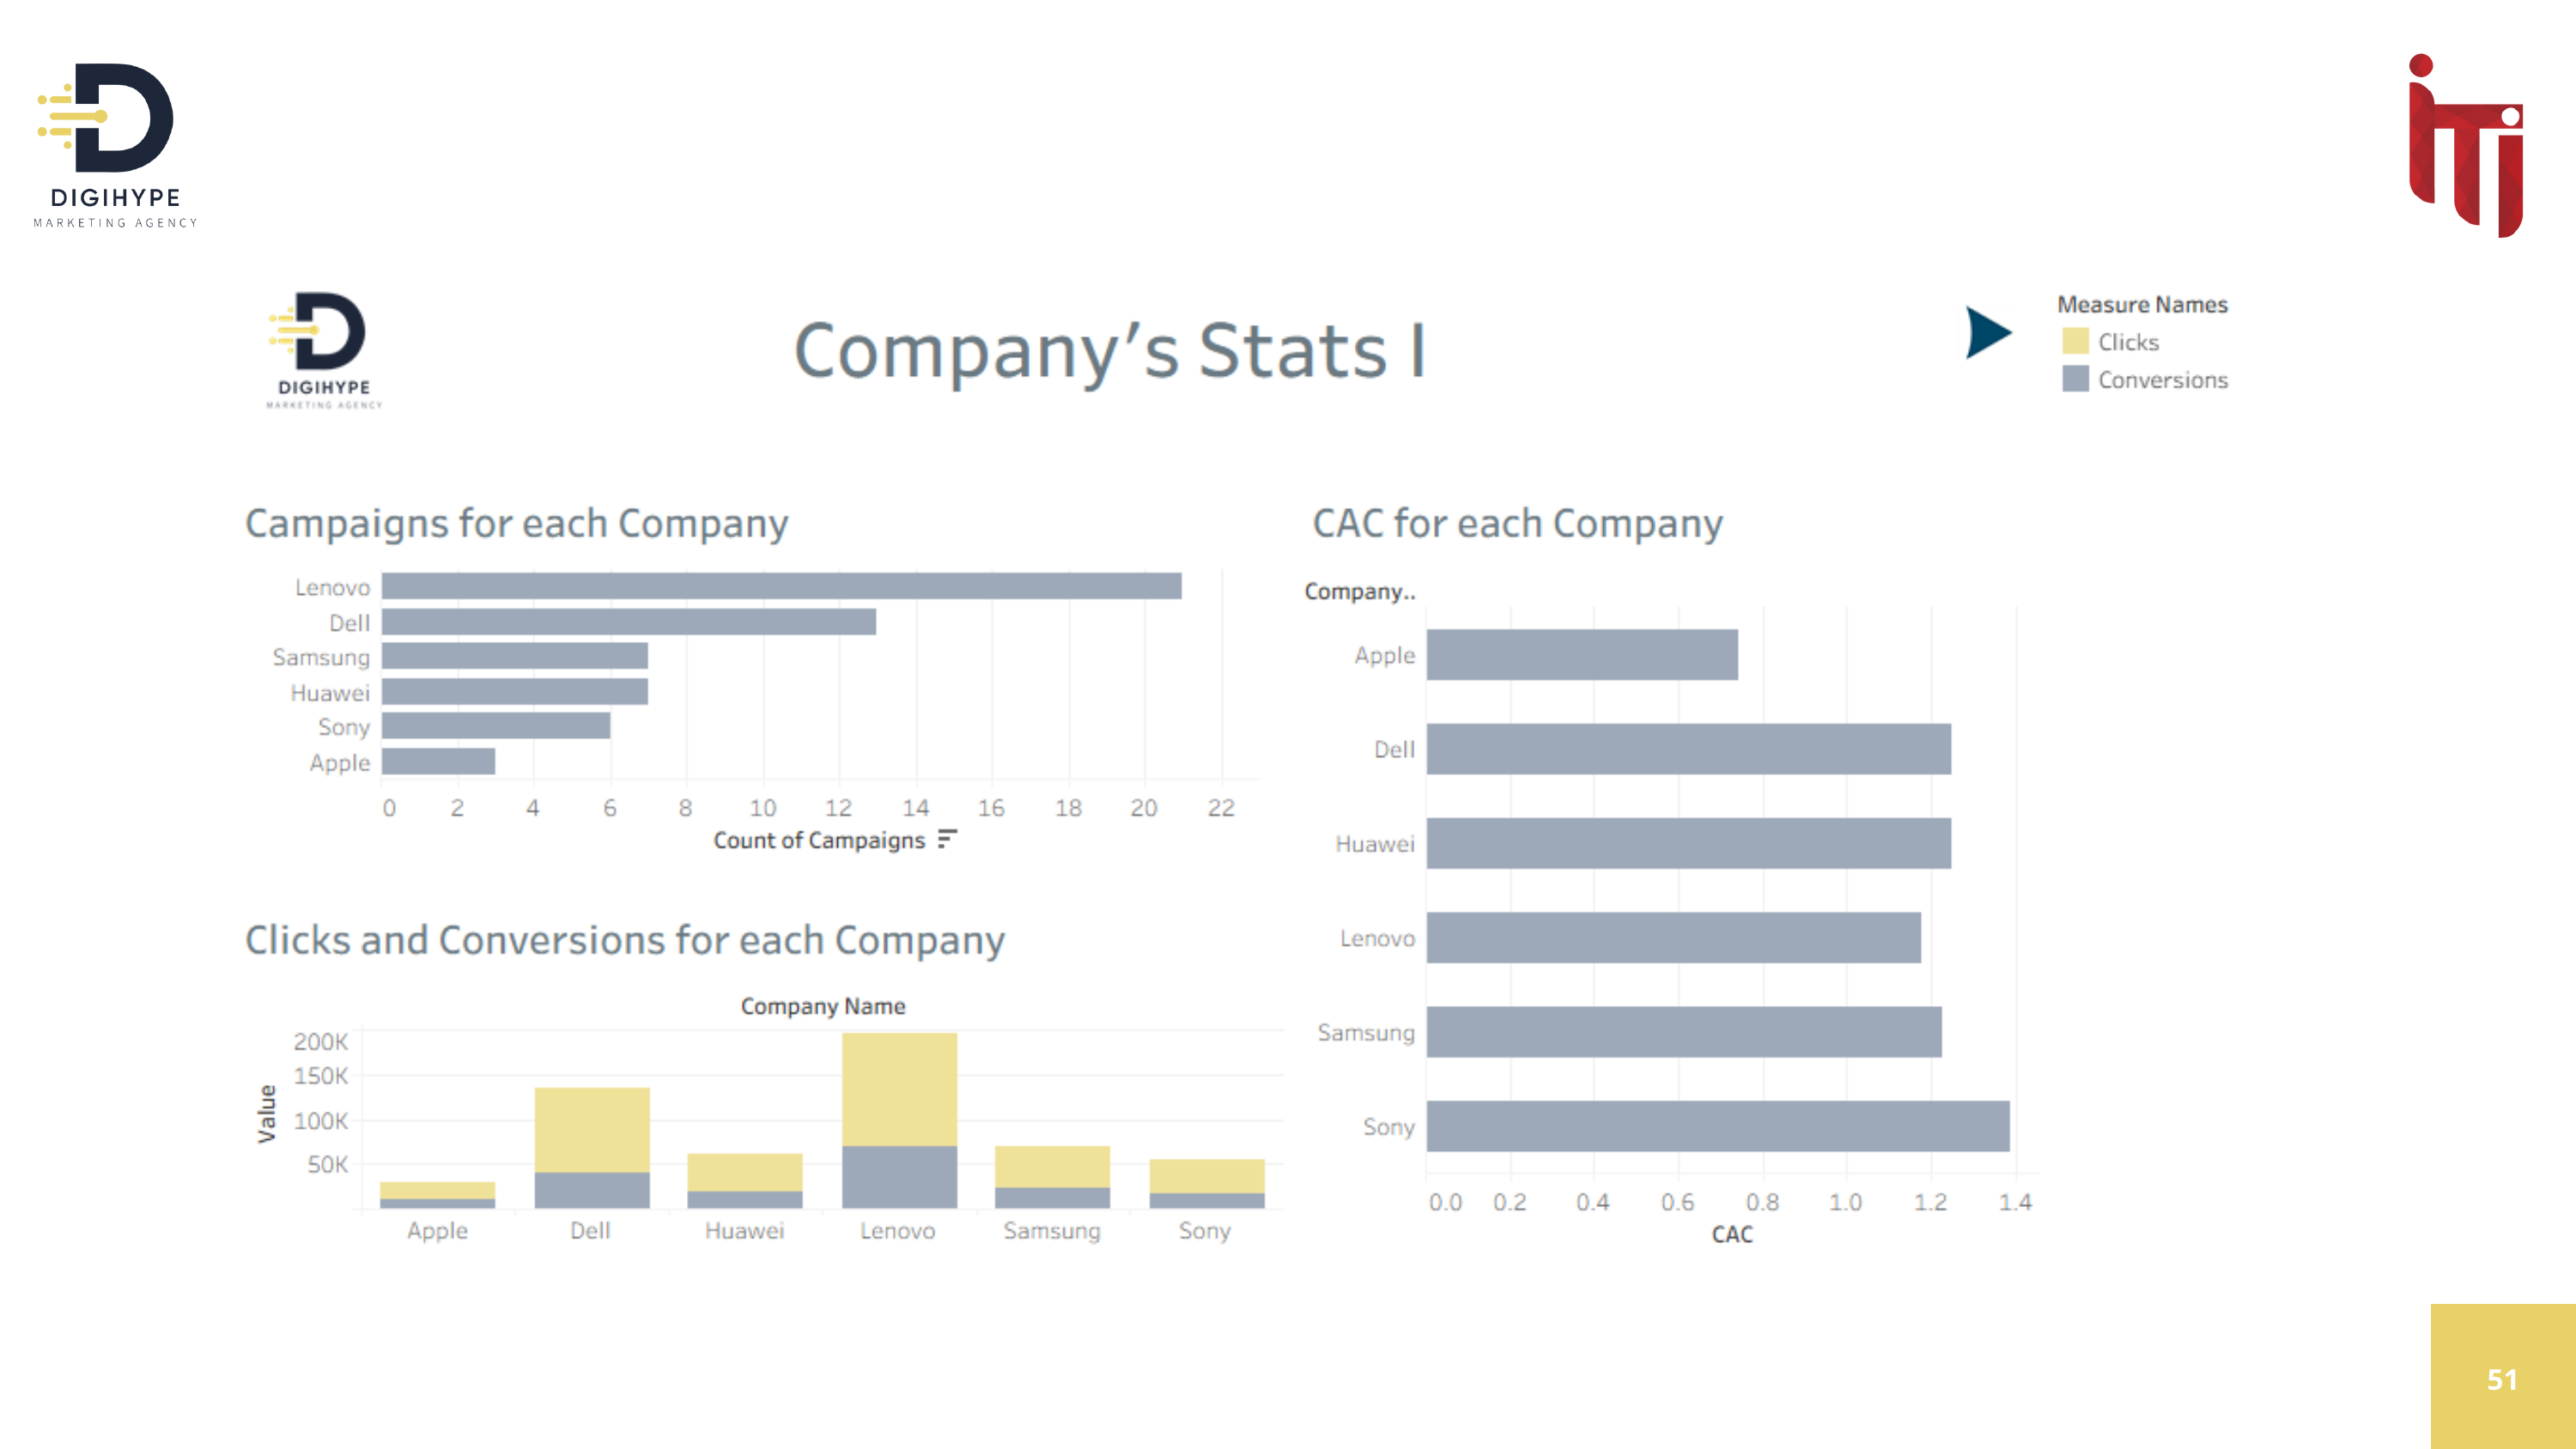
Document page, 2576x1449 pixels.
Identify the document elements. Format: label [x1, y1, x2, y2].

text_box [224, 270, 2352, 1264]
text_box [0, 0, 273, 294]
text_box [2398, 27, 2538, 238]
text_box [2430, 1303, 2576, 1449]
